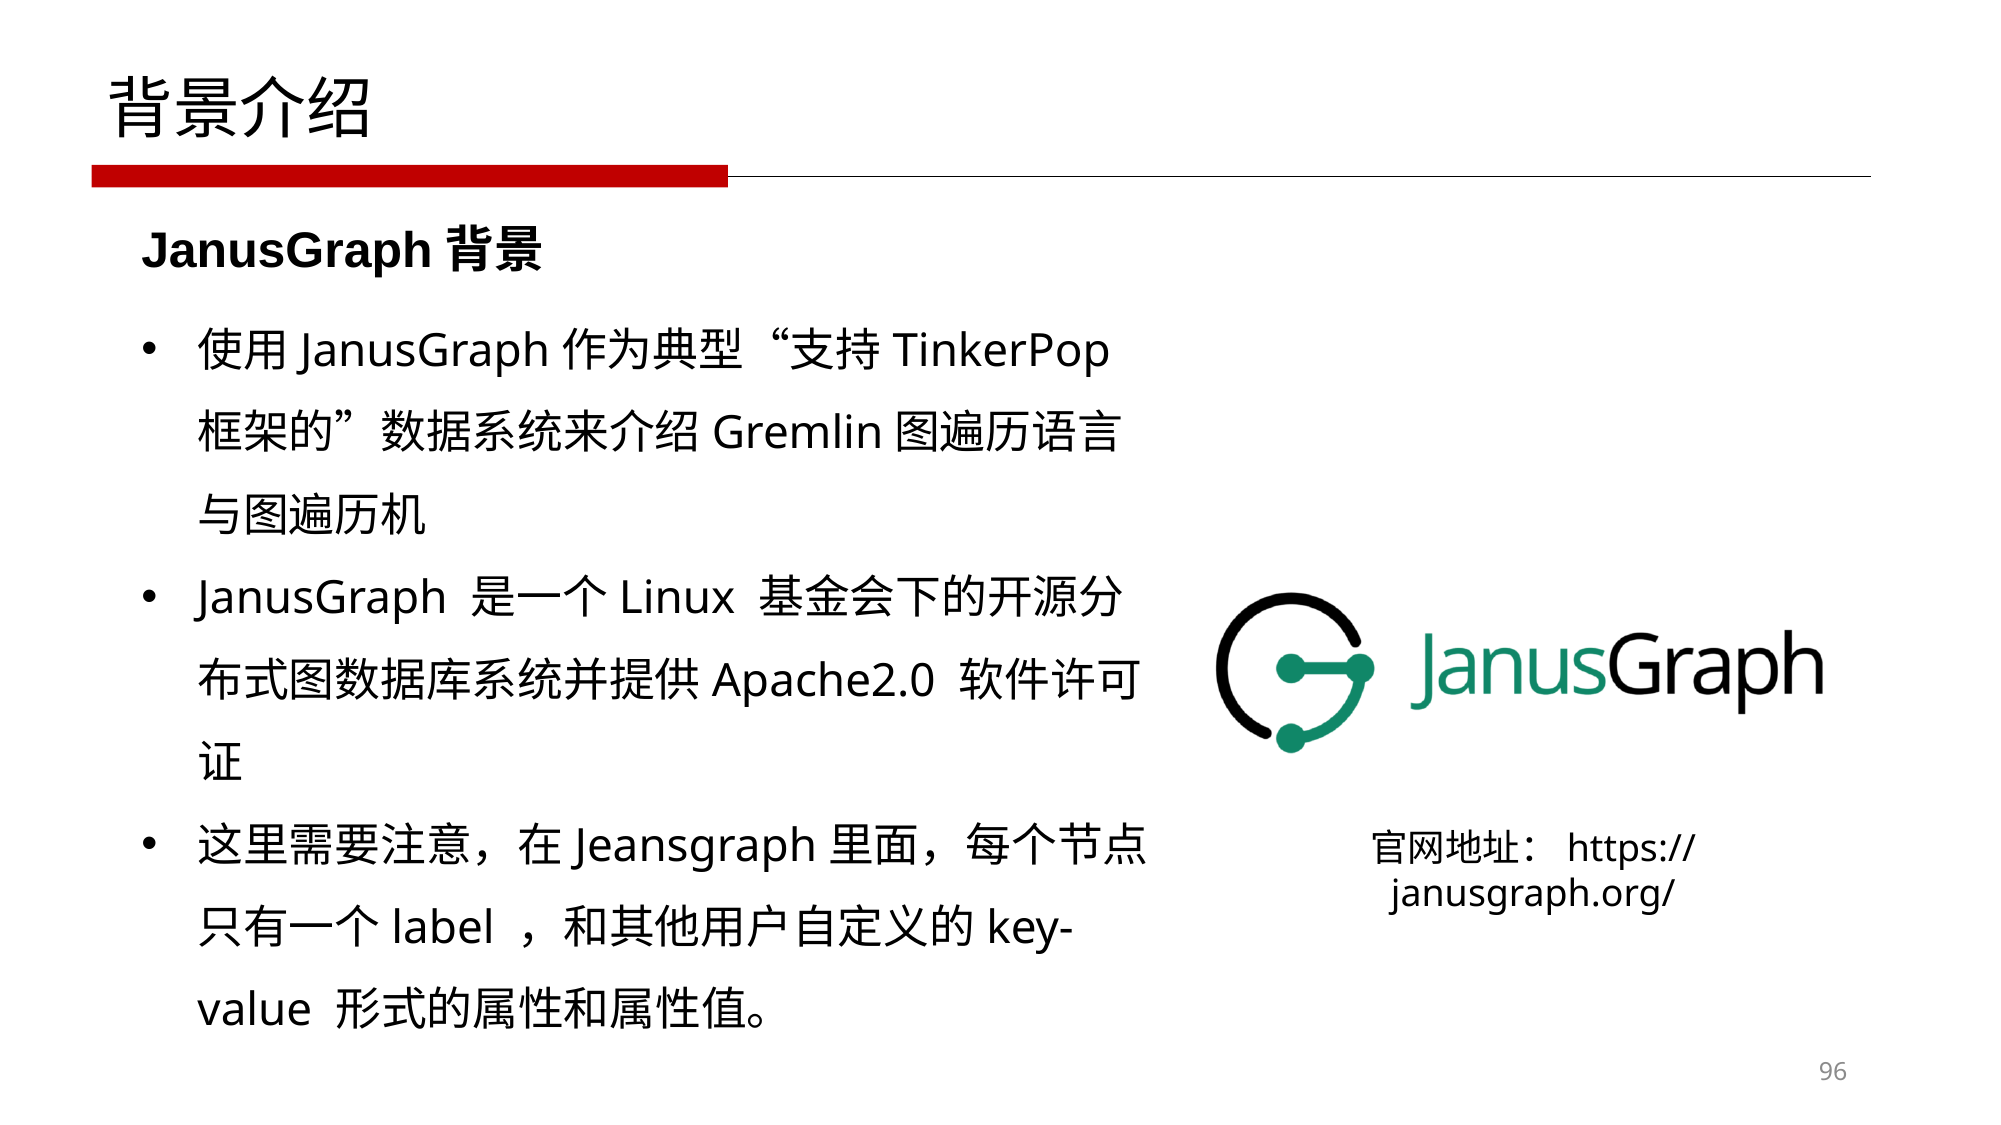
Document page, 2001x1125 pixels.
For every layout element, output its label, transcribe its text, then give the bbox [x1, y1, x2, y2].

text_box 使用JanusGraph作为典型“支持TinkerPop 框架的”数据系统来介绍Gremlin图遍历语言与图遍历机 JanusGraph 是一个Linux 基金会下的开源分布式图数据库系统并提供Apache2.0 软件许可证 这里需要注意，在Jeansgraph里面，每个节点只有一个label ，和其他用户自定义的key-value 形式的属性和属性值。 [126, 285, 1167, 1043]
picture [1166, 550, 1871, 786]
slide_number 96 [1412, 1042, 1863, 1103]
text_box [91, 164, 729, 176]
text_box JanusGraph背景 [126, 210, 958, 285]
text_box [91, 177, 729, 188]
text_box 背景介绍 [91, 58, 389, 153]
text_box 官网地址：https://janusgraph.org/ [1230, 816, 1836, 922]
